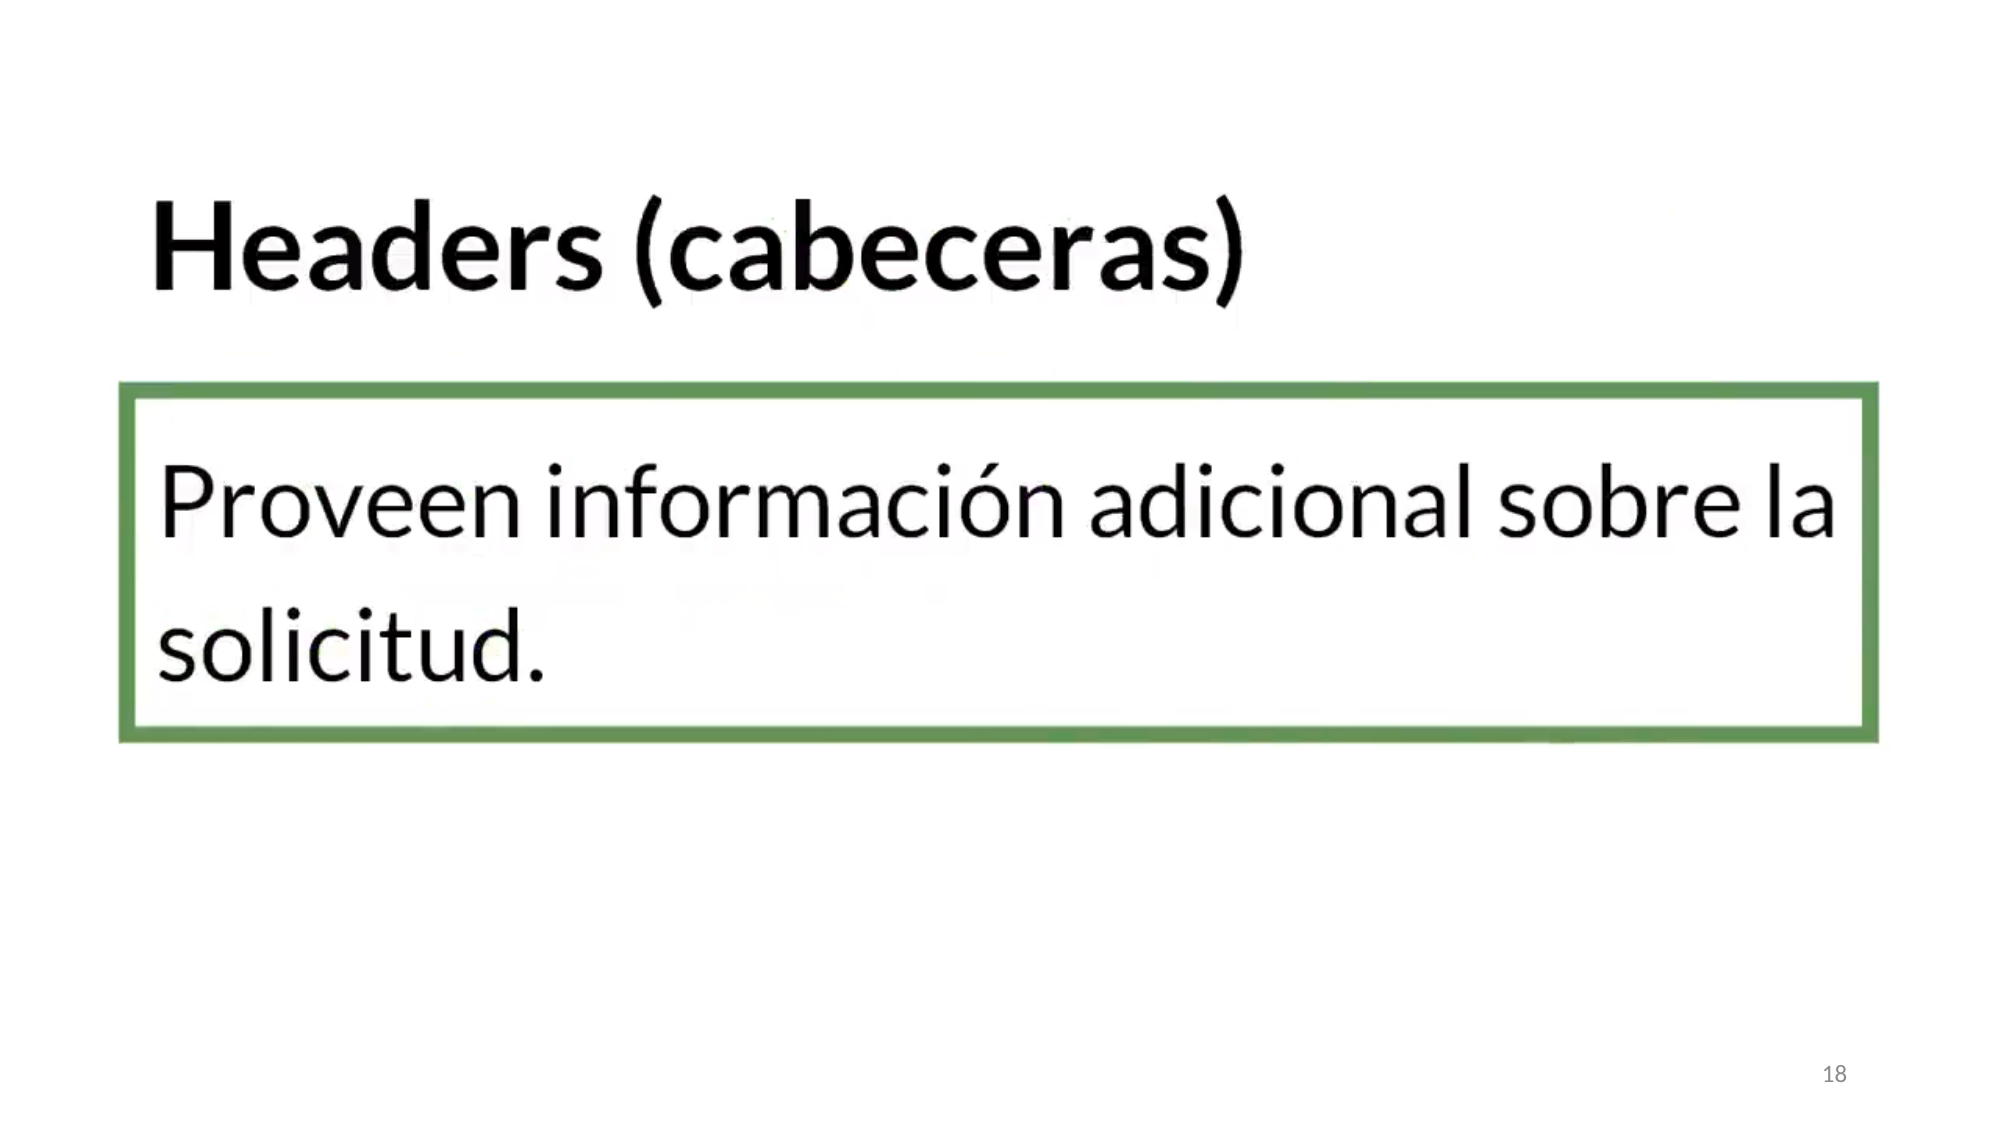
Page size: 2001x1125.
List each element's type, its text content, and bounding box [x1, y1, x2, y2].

slide_number 18 [1412, 1042, 1863, 1103]
picture [108, 168, 1892, 752]
